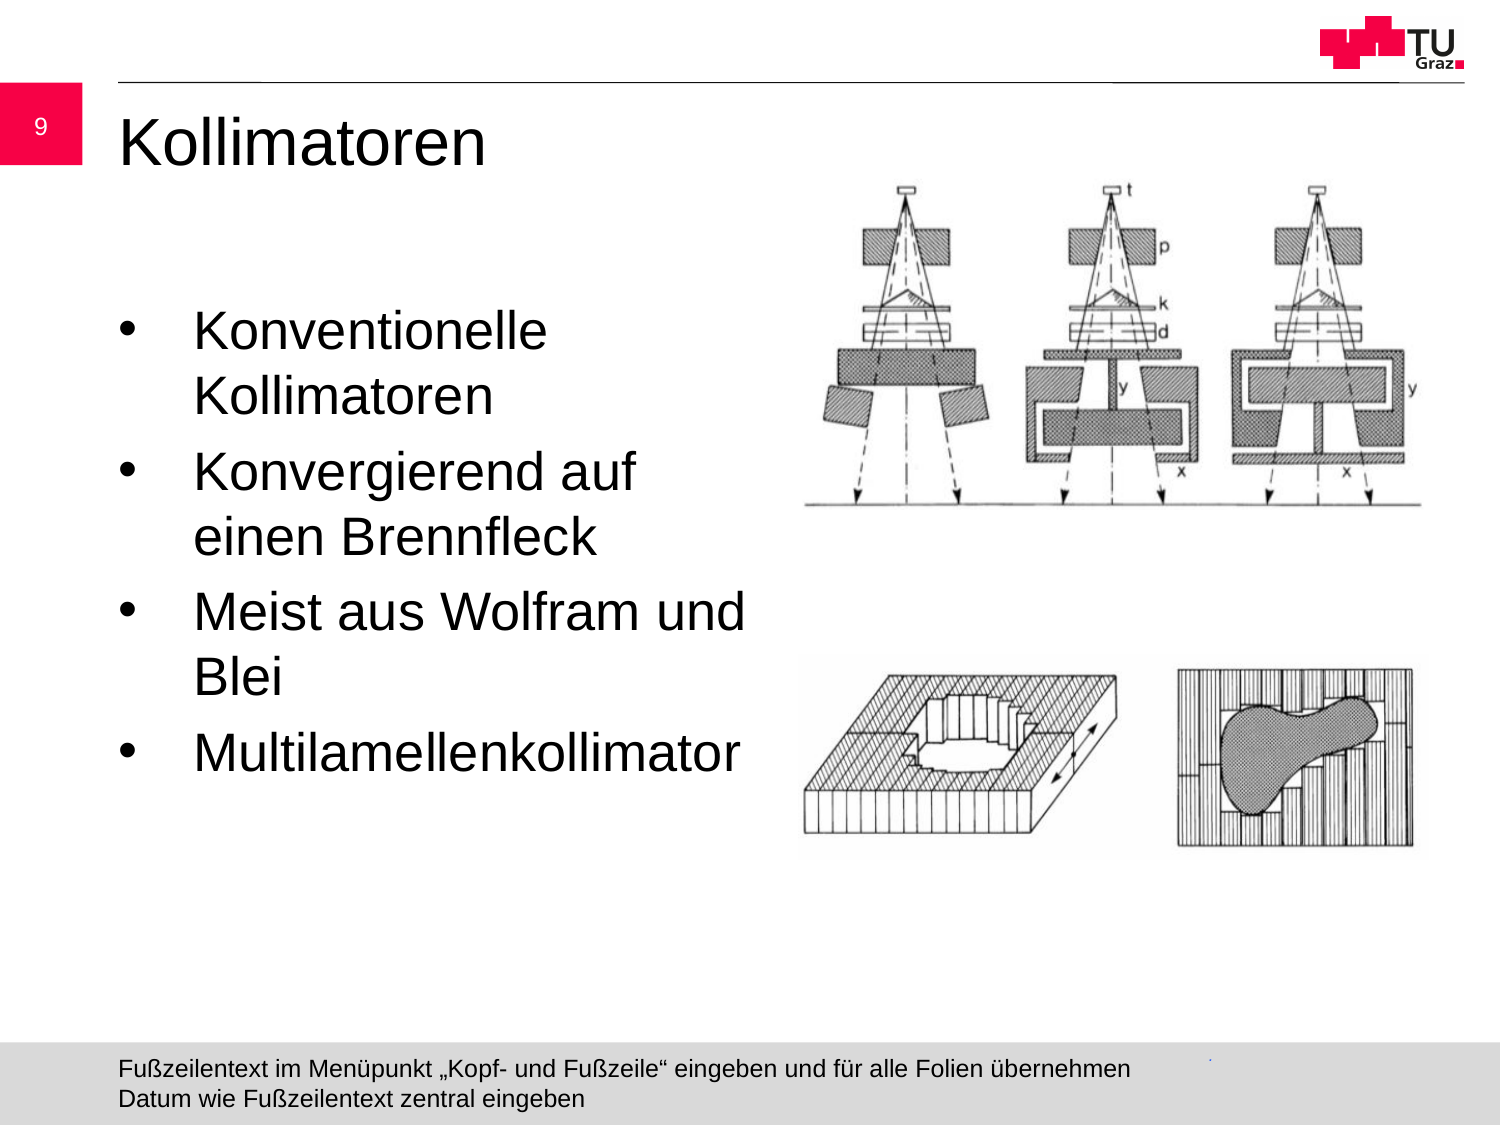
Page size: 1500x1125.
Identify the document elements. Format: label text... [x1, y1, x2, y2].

title Kollimatoren [118, 98, 1465, 287]
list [790, 621, 1439, 860]
footer Fußzeilentext im Menüpunkt „Kopf- und Fußzeile“ eingeben und für alle Folien übernehmen [118, 1052, 1463, 1096]
picture [1320, 16, 1464, 69]
picture [793, 169, 1427, 515]
list Konventionelle Kollimatoren Konvergierend auf einen Brennfleck Meist aus Wolfram und Blei Multilamellenkollimator [118, 295, 768, 1038]
slide_number Datum wie Fußzeilentext zentral eingeben [118, 1096, 730, 1118]
